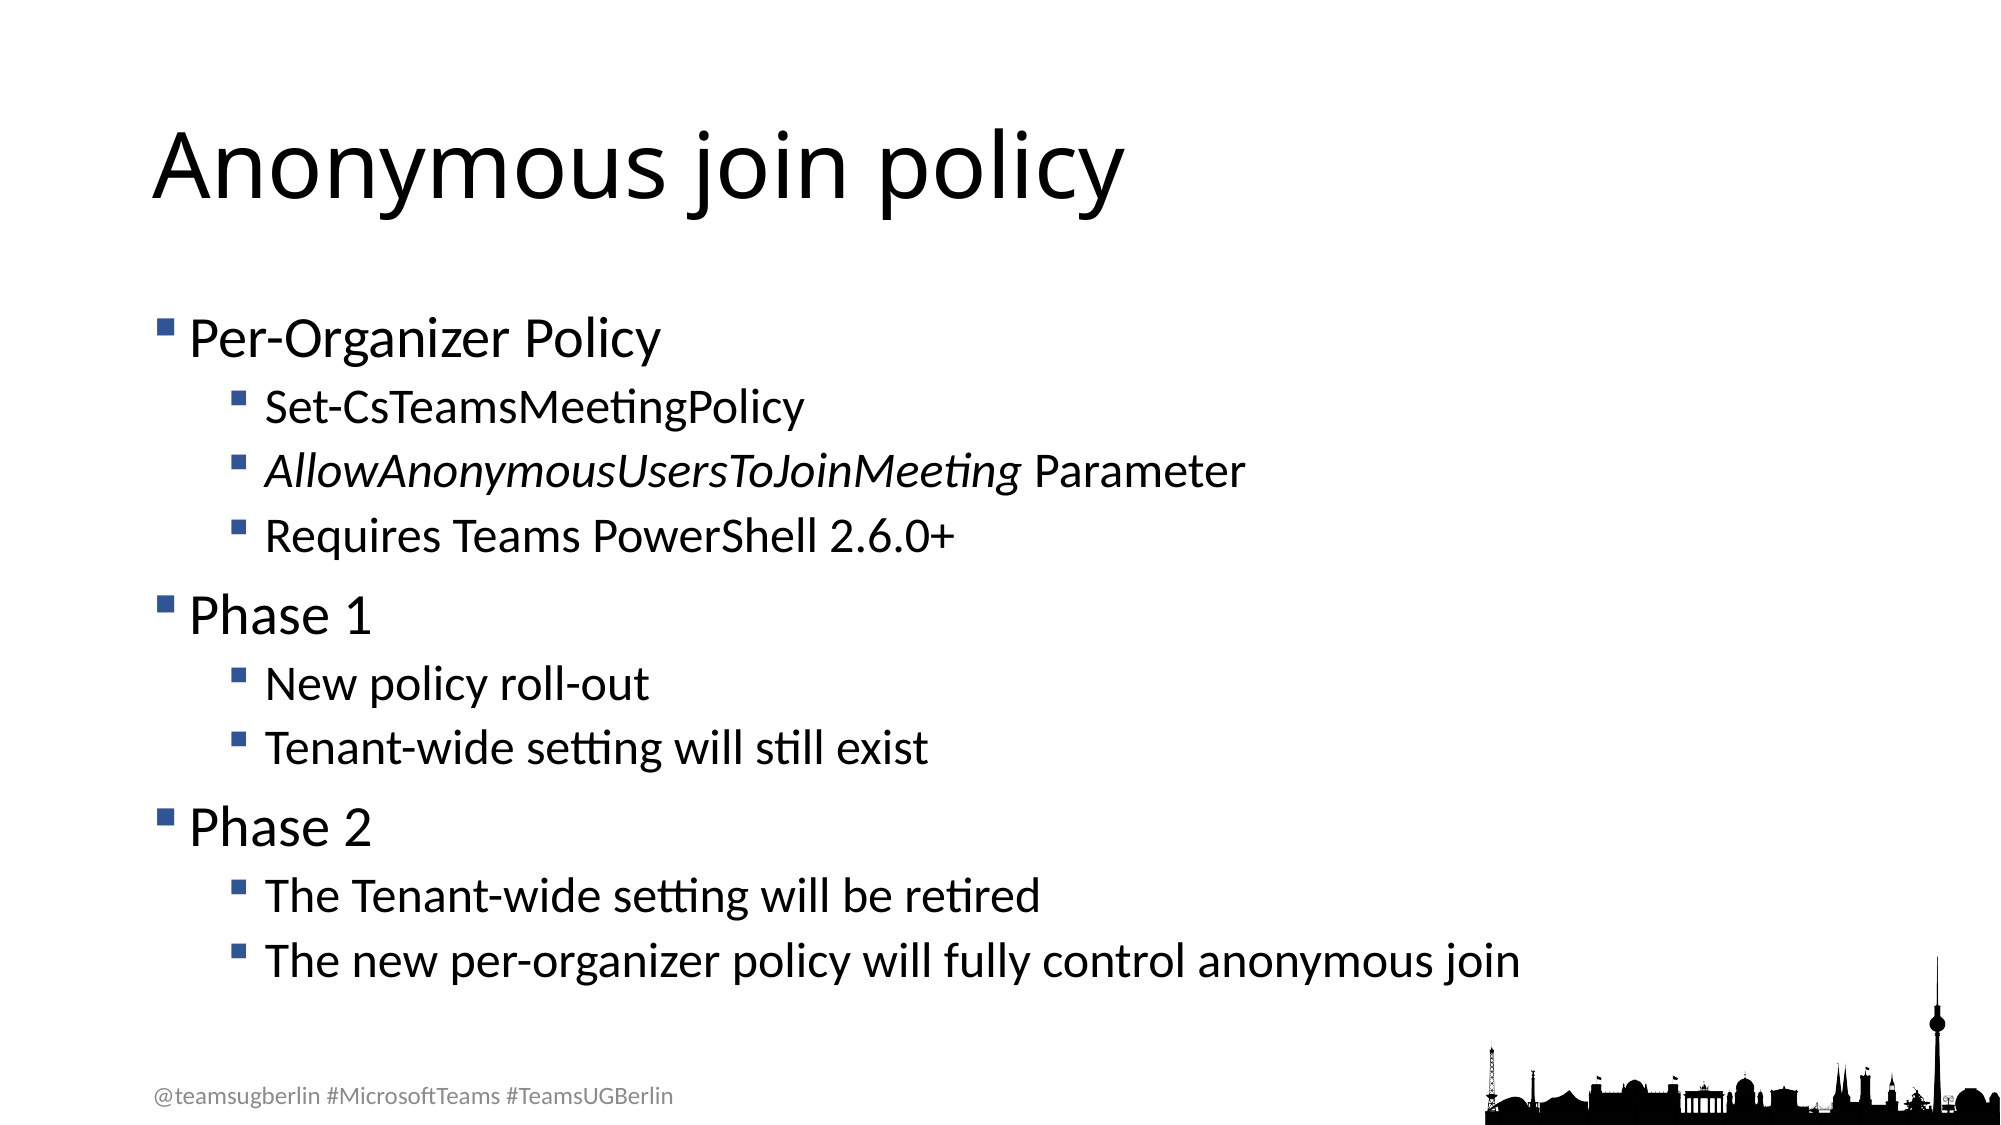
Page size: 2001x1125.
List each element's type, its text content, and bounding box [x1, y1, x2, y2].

list Per-Organizer Policy Set-CsTeamsMeetingPolicy AllowAnonymousUsersToJoinMeeting Parameter Requires Teams PowerShell 2.6.0+ Phase 1 New policy roll-out Tenant-wide setting will still exist Phase 2 The Tenant-wide setting will be retired The new per-organizer policy will fully control anonymous join [137, 299, 1863, 1014]
title Anonymous join policy [137, 59, 1863, 278]
picture [1485, 914, 2000, 1125]
